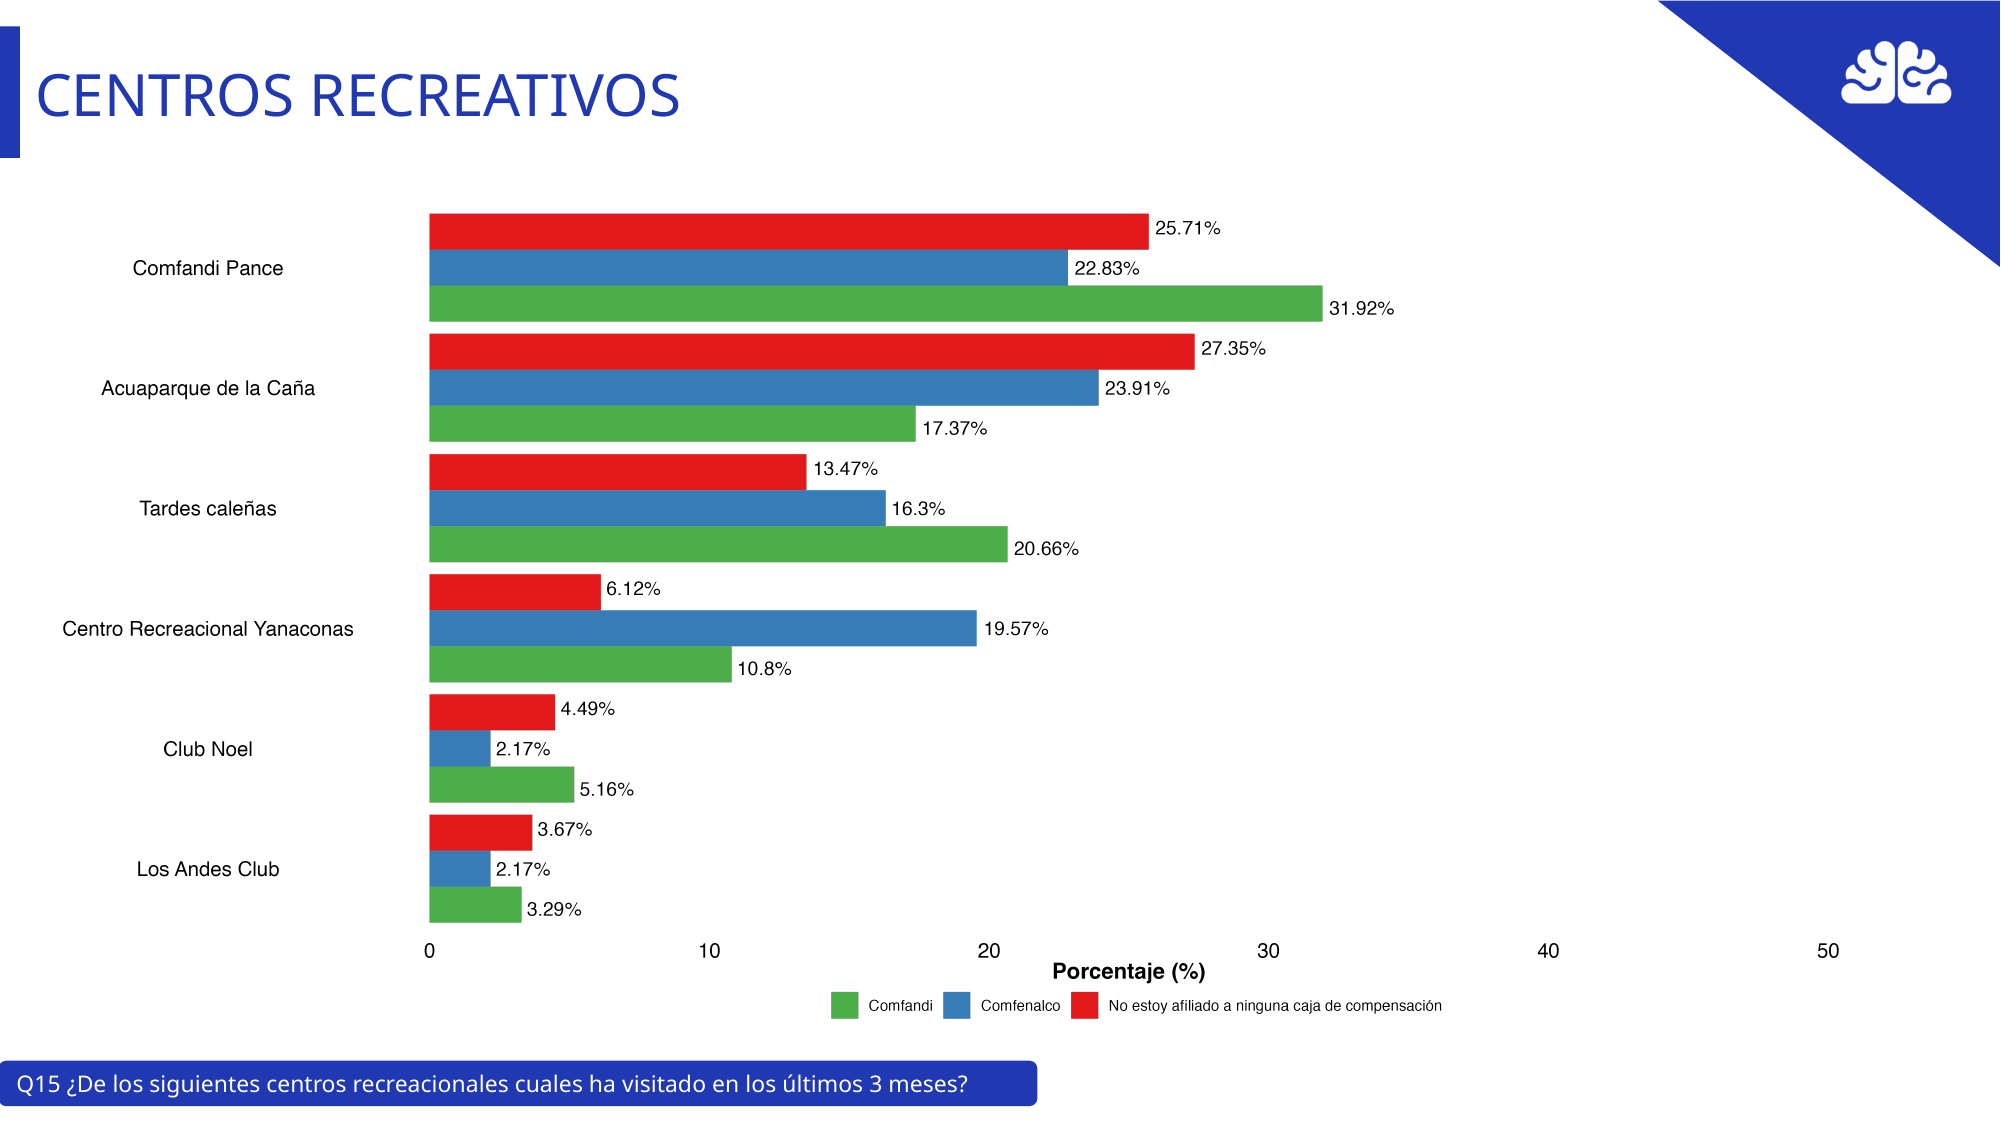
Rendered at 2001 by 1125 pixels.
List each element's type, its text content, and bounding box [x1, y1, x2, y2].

title CENTROS RECREATIVOS [32, 55, 1178, 246]
text_box Q15 ¿De los siguientes centros recreacionales cuales ha visitado en los últimos 3 meses? [1, 1061, 1112, 1105]
text_box [0, 26, 20, 158]
picture [1840, 40, 1953, 106]
picture [62, 164, 1898, 1020]
text_box [1657, 0, 2000, 267]
